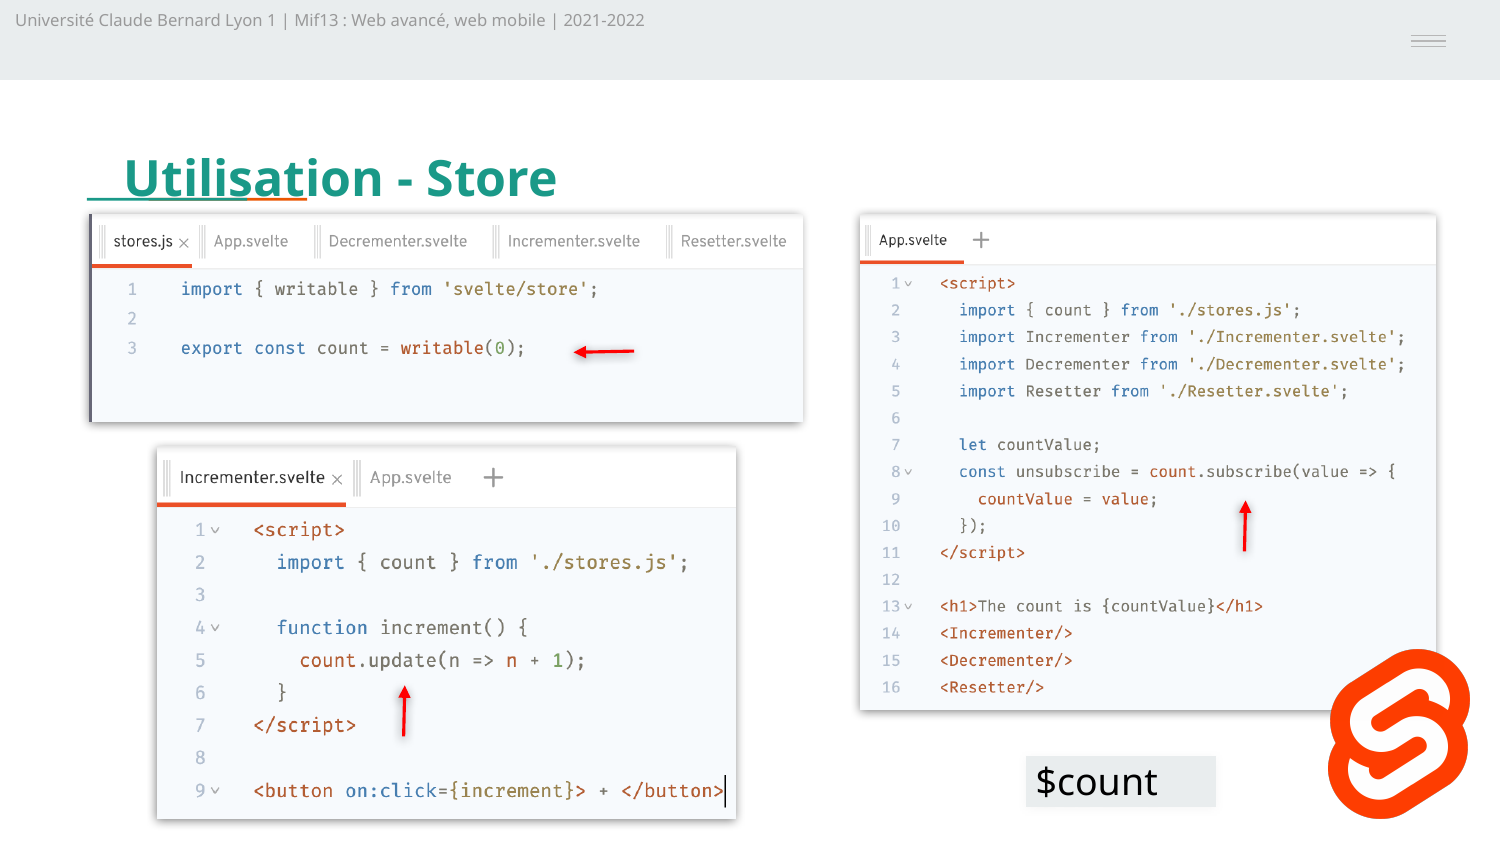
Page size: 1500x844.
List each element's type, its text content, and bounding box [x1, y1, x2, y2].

title Utilisation - Store [108, 101, 1371, 190]
picture [157, 446, 736, 819]
picture [860, 213, 1470, 820]
picture [89, 213, 803, 422]
text_box Université Claude Bernard Lyon 1 | Mif13 : Web avancé, web mobile | 2021-2022 [0, 0, 690, 40]
text_box $count [935, 743, 1234, 819]
